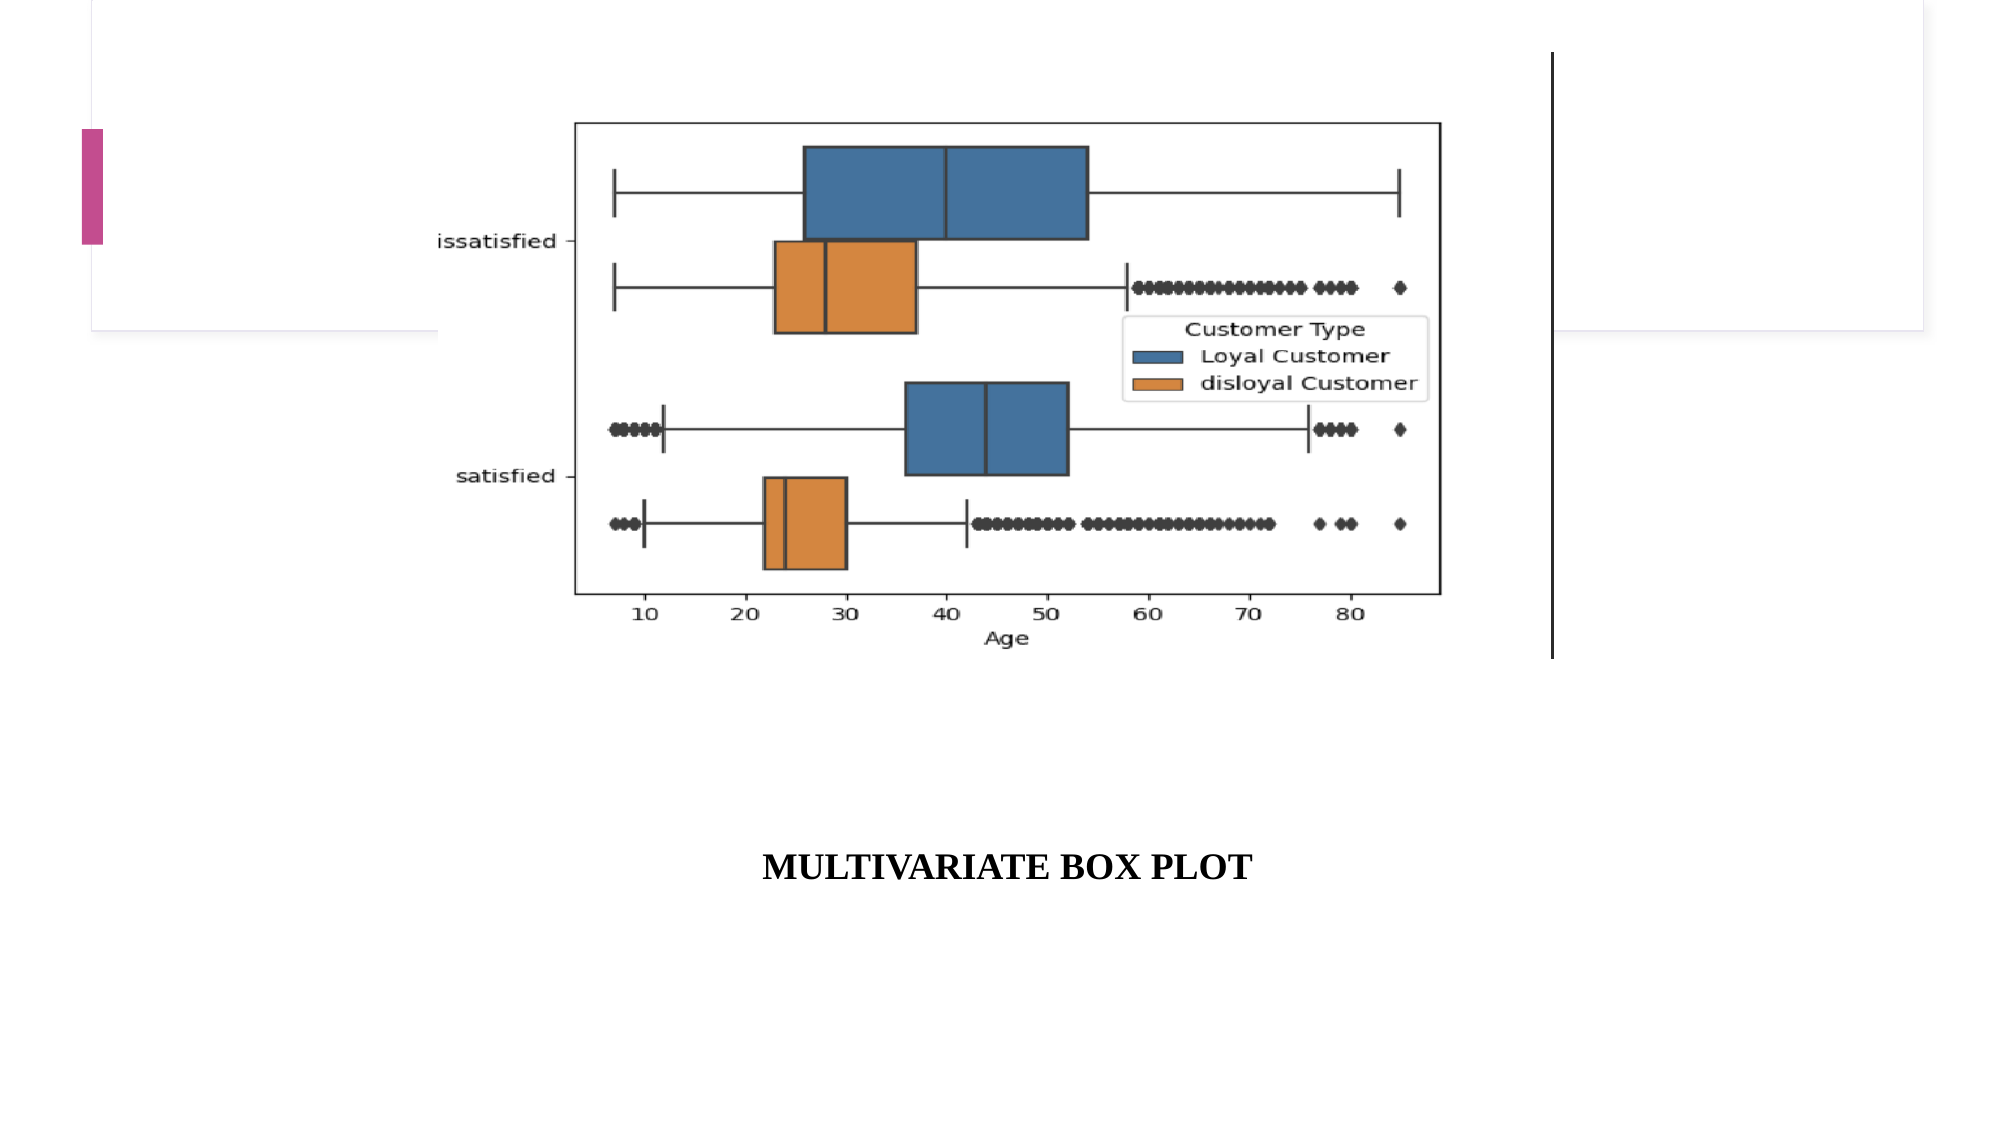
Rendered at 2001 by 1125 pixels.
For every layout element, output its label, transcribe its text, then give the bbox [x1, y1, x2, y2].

text_box MULTIVARIATE BOX PLOT [747, 834, 1297, 895]
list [438, 52, 1554, 659]
